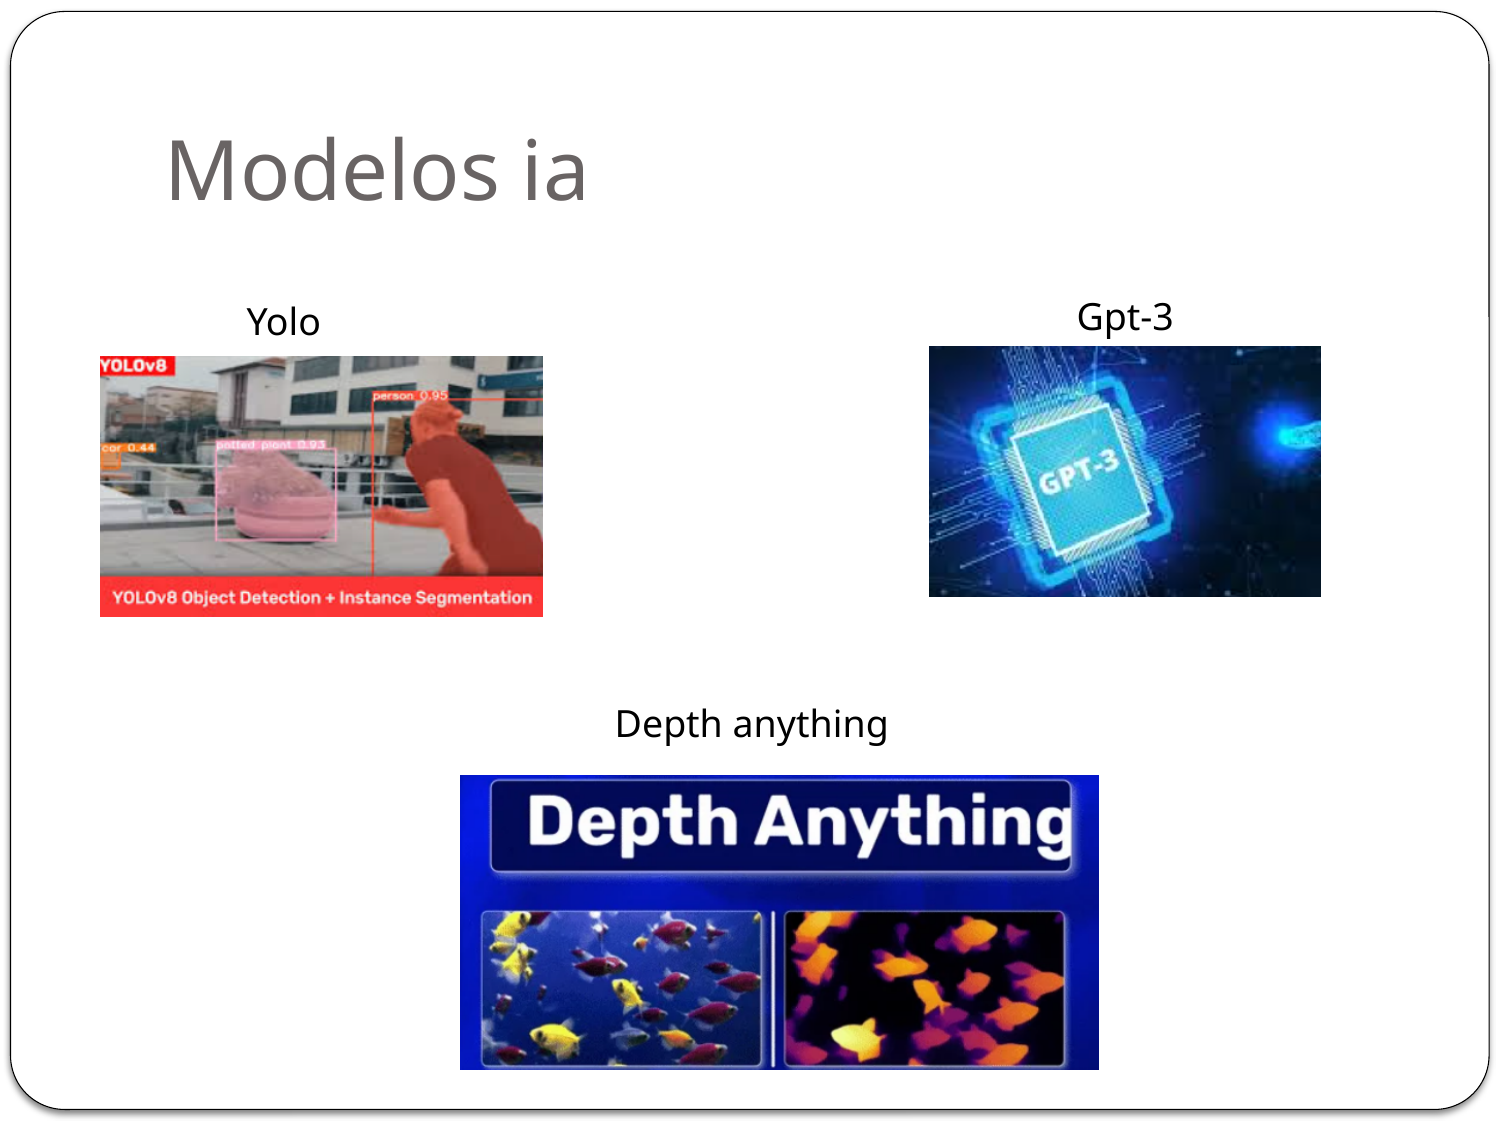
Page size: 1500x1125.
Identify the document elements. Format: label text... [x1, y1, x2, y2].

text_box Depth anything [599, 692, 904, 753]
picture [100, 356, 544, 617]
text_box Yolo [231, 290, 346, 351]
text_box Gpt-3 [1061, 285, 1189, 344]
title Modelos ia [150, 45, 1425, 233]
picture [929, 345, 1322, 597]
picture [460, 774, 1099, 1070]
